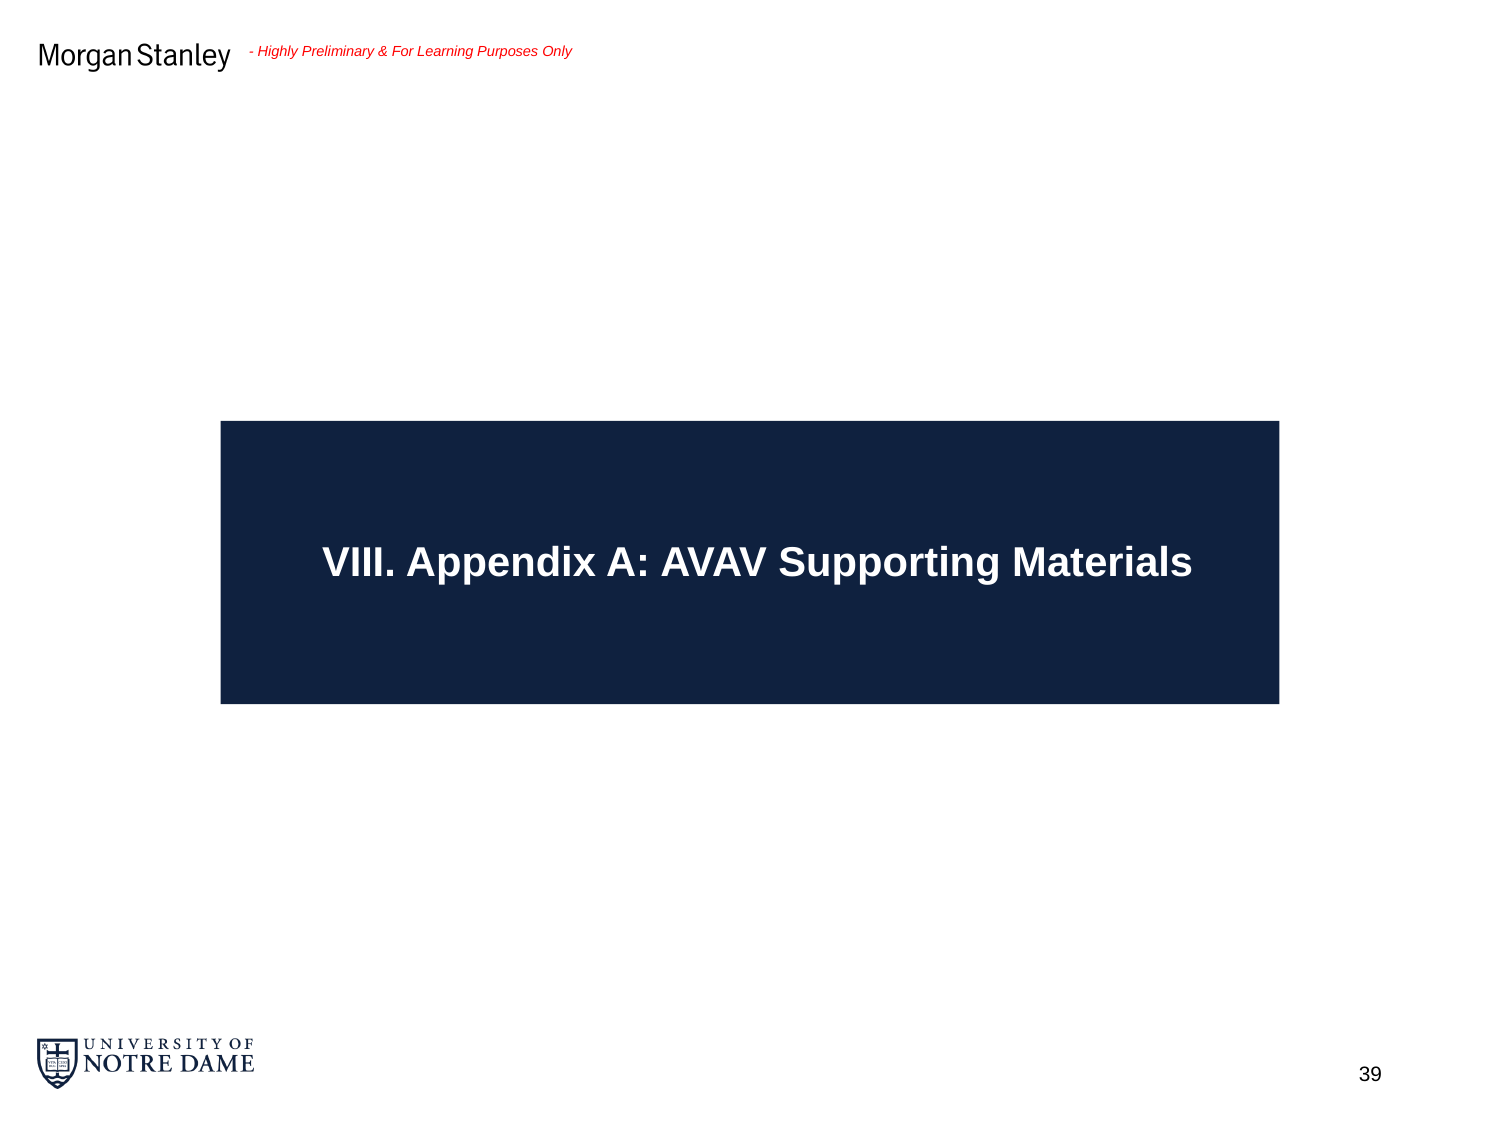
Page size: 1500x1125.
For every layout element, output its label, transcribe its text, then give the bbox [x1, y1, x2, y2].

picture [37, 1038, 254, 1089]
slide_number ‹#› [1059, 1042, 1397, 1103]
picture [26, 30, 244, 85]
list VIII. Appendix A: AVAV Supporting Materials [269, 522, 1231, 603]
